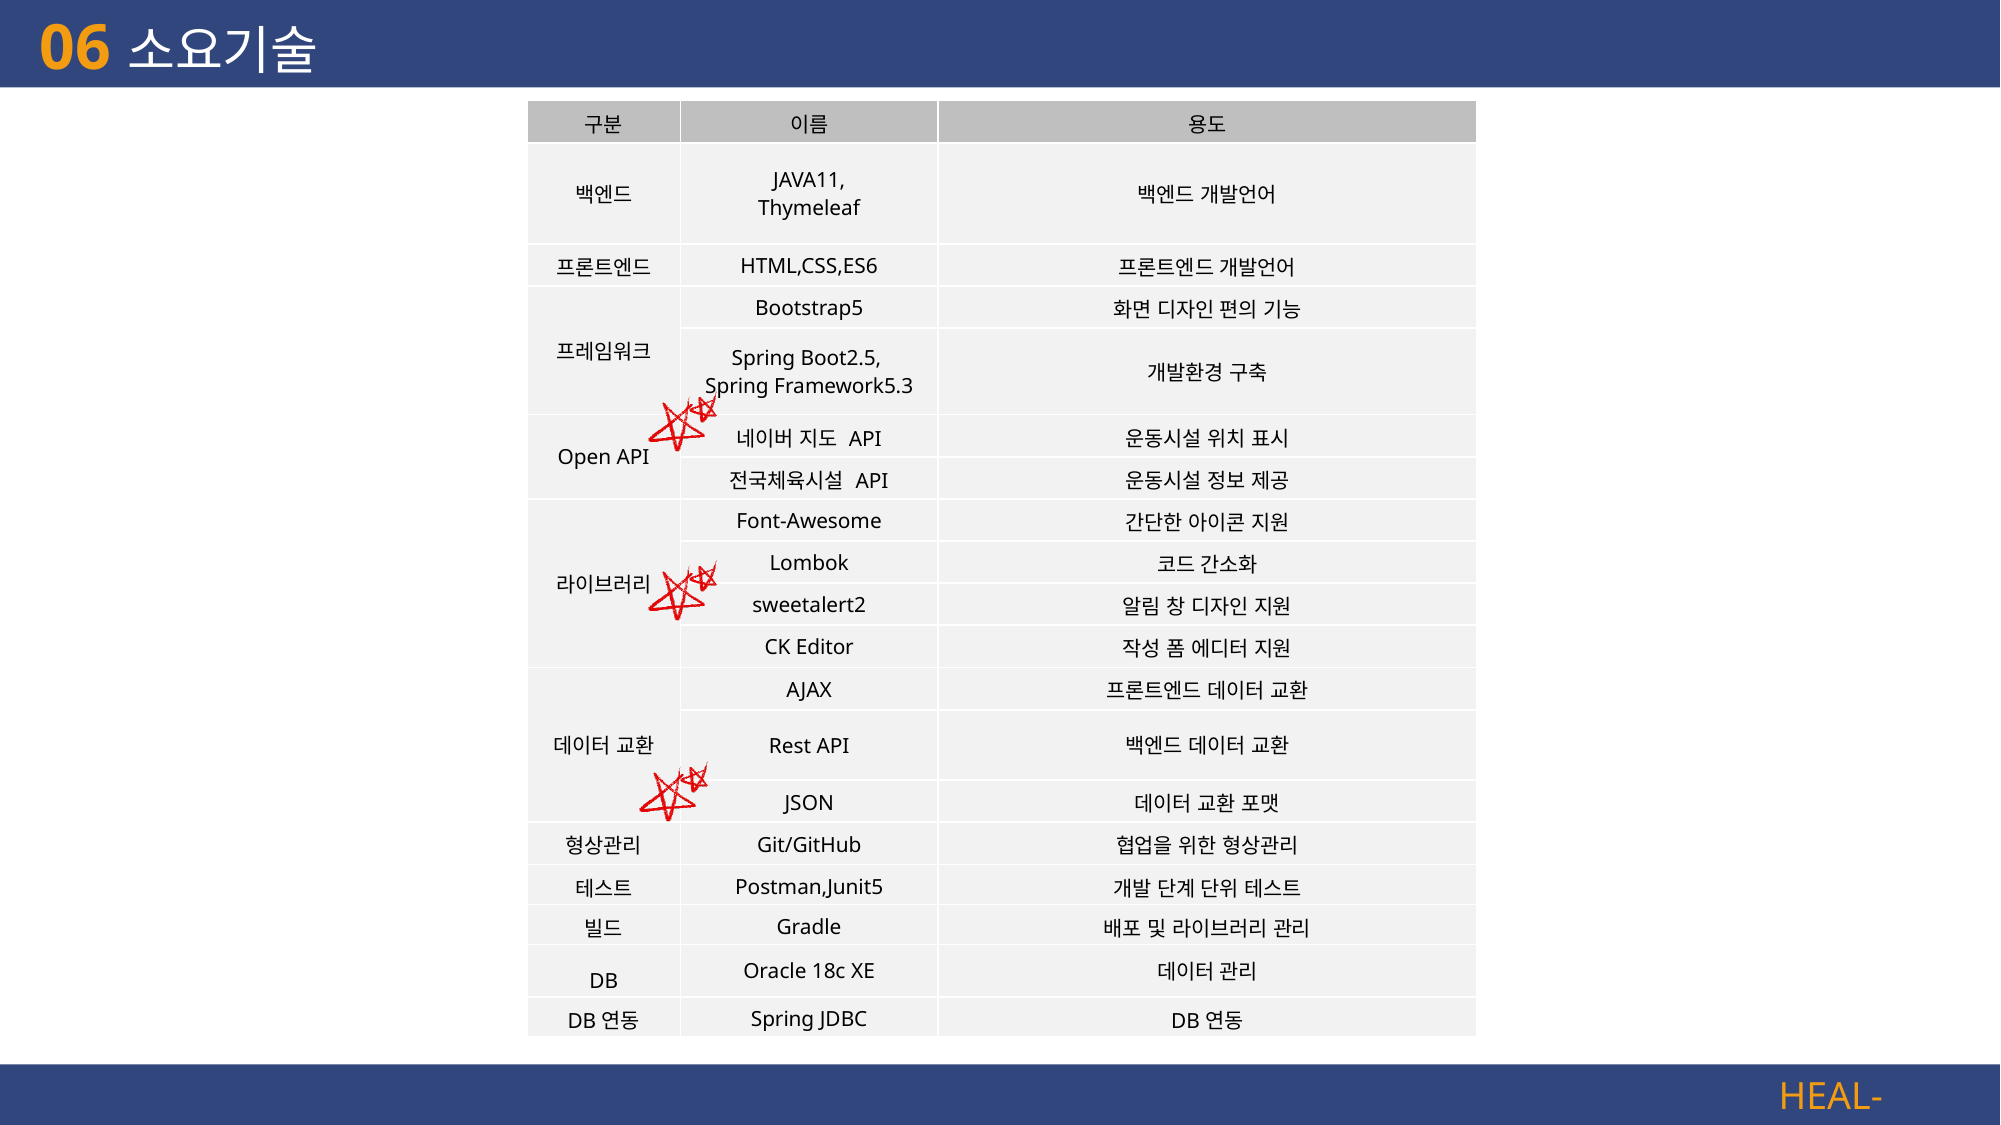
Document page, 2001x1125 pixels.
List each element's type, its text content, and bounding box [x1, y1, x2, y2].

table_cell 전국체육시설 API [681, 458, 937, 498]
table_cell Postman,Junit5 [681, 865, 937, 904]
table_cell DB연동 [939, 998, 1476, 1036]
table_cell DB연동 [528, 998, 680, 1036]
table_cell 데이터 교환 포맷 [939, 781, 1476, 821]
table_cell JSON [748, 781, 937, 821]
table_header 이름 [681, 101, 937, 142]
table_cell sweetalert2 [757, 584, 937, 624]
table_cell 백엔드 개발언어 [939, 144, 1476, 243]
table_cell 프론트엔드 데이터 교환 [939, 668, 1476, 709]
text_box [24, 0, 527, 91]
table_cell AJAX [681, 668, 937, 709]
table_cell Font-Awesome [681, 500, 937, 540]
picture [600, 719, 748, 867]
table_cell Lombok [757, 542, 937, 582]
table_header 구분 [528, 101, 680, 142]
table_cell 형상관리 [528, 823, 600, 864]
table_cell 작성 폼 에디터 지원 [939, 626, 1476, 667]
table_cell Git/GitHub [748, 823, 937, 864]
table_cell DB [528, 945, 680, 996]
table_cell 개발 단계 단위 테스트 [939, 865, 1476, 904]
table_cell 알림 창 디자인 지원 [939, 584, 1476, 624]
table_cell Oracle 18c XE [681, 945, 937, 996]
table_cell 화면 디자인 편의 기능 [939, 287, 1476, 327]
table_cell 빌드 [528, 905, 680, 944]
table_cell Rest API [681, 711, 937, 779]
picture [609, 349, 757, 497]
table_cell 테스트 [528, 865, 680, 904]
table_cell 백엔드 [528, 144, 680, 243]
table_cell 백엔드 데이터 교환 [939, 711, 1476, 779]
table_cell 프론트엔드 [528, 245, 680, 285]
table_cell 배포 및 라이브러리 관리 [939, 905, 1476, 944]
picture [609, 518, 757, 666]
table_cell 라이브러리 [528, 500, 680, 667]
table_cell 개발환경 구축 [939, 329, 1476, 414]
table_cell Gradle [681, 905, 937, 944]
table_cell 코드 간소화 [939, 542, 1476, 582]
table_cell 네이버 지도 API [757, 415, 937, 456]
table_cell JAVA11, Thymeleaf [681, 144, 937, 243]
table_cell 데이터 관리 [939, 945, 1476, 996]
table_cell 운동시설 위치 표시 [939, 415, 1476, 456]
table_cell Spring JDBC [681, 998, 937, 1036]
table_cell 간단한 아이콘 지원 [939, 500, 1476, 540]
table_cell Spring Boot2.5, Spring Framework5.3 [681, 329, 937, 414]
table_header 용도 [939, 101, 1476, 142]
table_cell HTML,CSS,ES6 [681, 245, 937, 285]
table_cell Open API [528, 415, 680, 498]
table_cell Bootstrap5 [681, 287, 937, 327]
table_cell 프레임워크 [528, 287, 680, 414]
table_cell 운동시설 정보 제공 [939, 458, 1476, 498]
text_box HEAL-LO [1763, 1064, 1932, 1125]
table_cell CK Editor [681, 626, 937, 667]
table_cell 데이터 교환 [528, 668, 680, 821]
table_cell 협업을 위한 형상관리 [939, 823, 1476, 864]
table_cell 프론트엔드 개발언어 [939, 245, 1476, 285]
